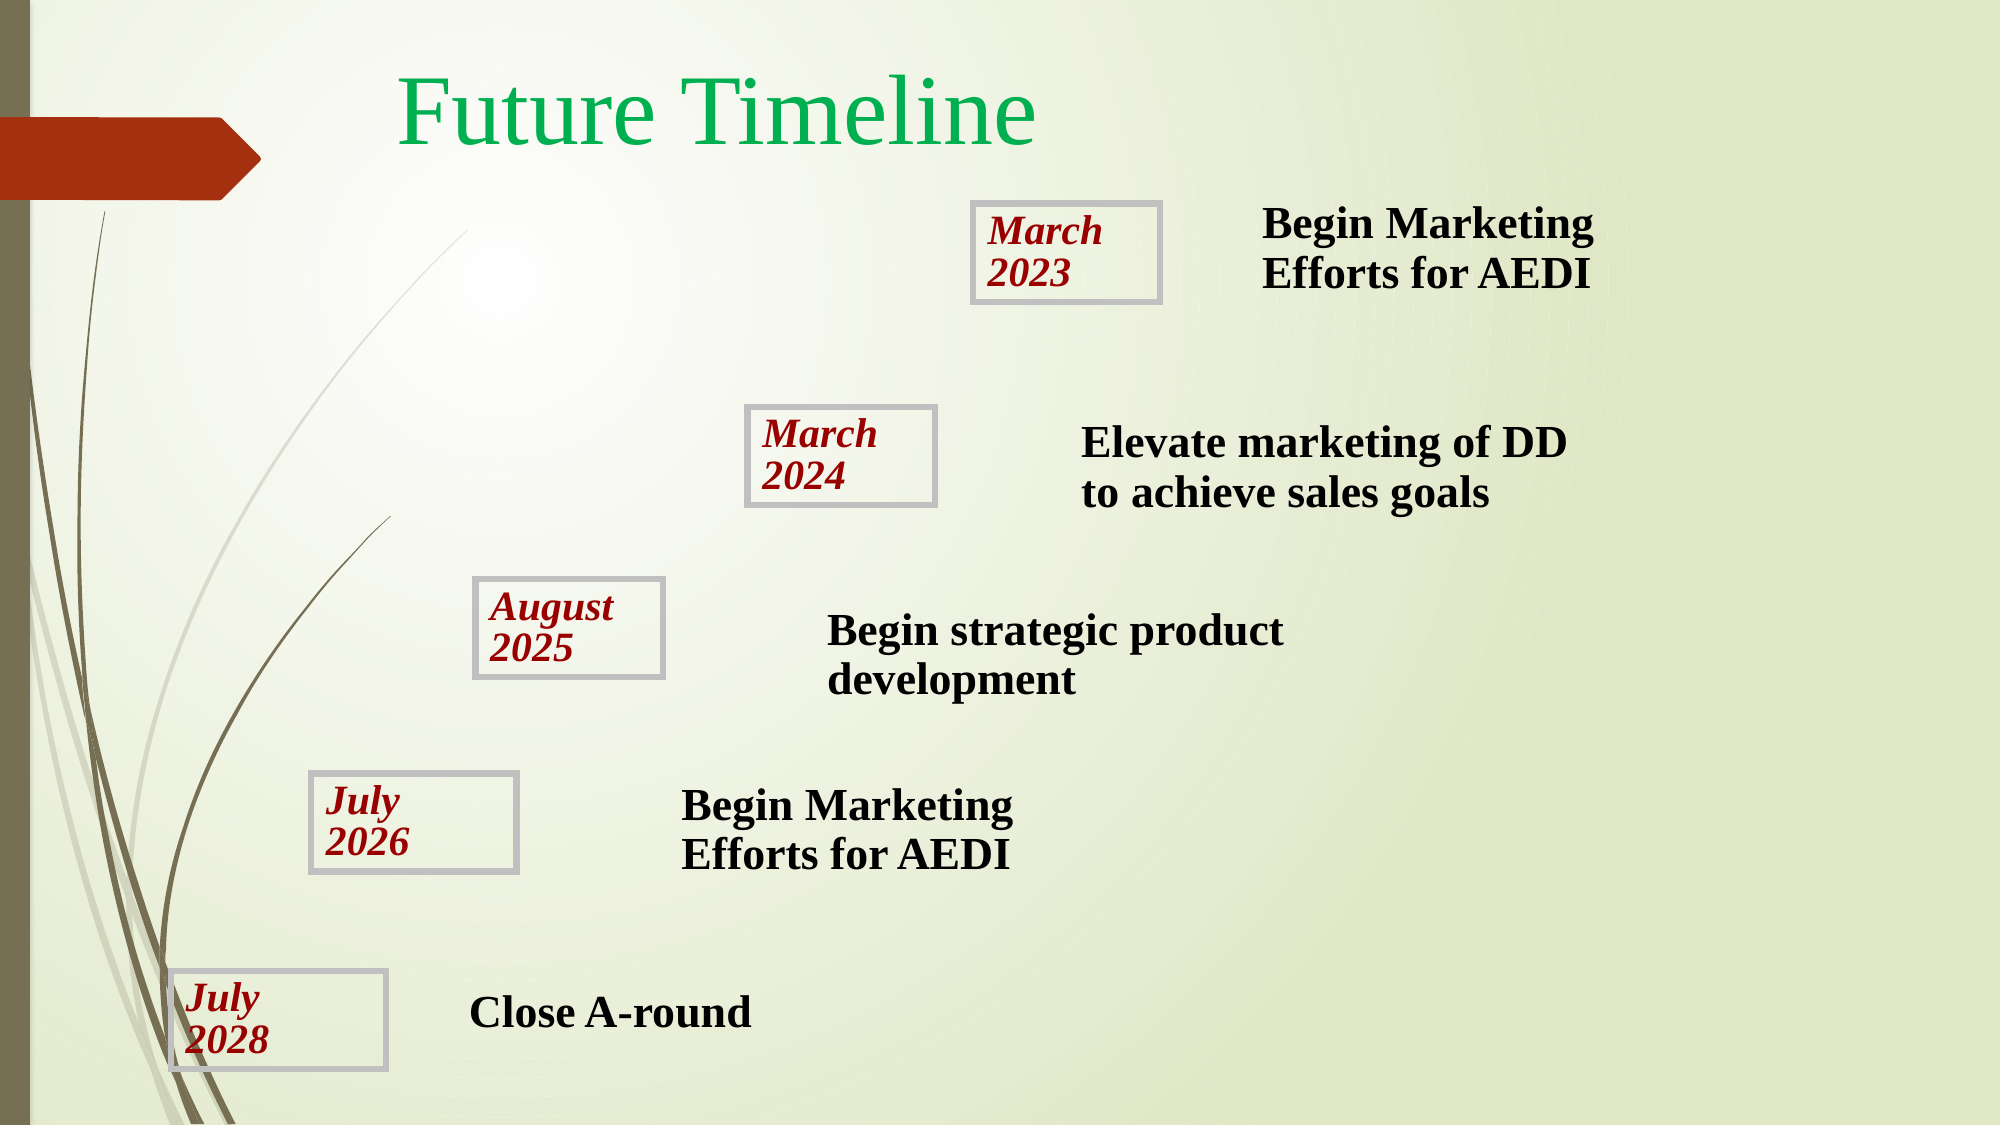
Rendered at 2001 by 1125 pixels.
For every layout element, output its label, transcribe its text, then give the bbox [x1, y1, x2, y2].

text_box July 2028 [170, 970, 387, 1069]
text_box Close A-round [454, 974, 1092, 1044]
text_box March 2023 [972, 203, 1161, 302]
text_box Begin Marketing Efforts for AEDI [1247, 192, 1673, 306]
text_box Begin Marketing Efforts for AEDI [666, 773, 1092, 887]
text_box Elevate marketing of DD to achieve sales goals [1066, 411, 1742, 525]
text_box Future Timeline [311, 37, 1124, 172]
text_box Begin strategic product development [812, 598, 1475, 712]
text_box July 2026 [311, 773, 517, 872]
text_box March 2024 [747, 406, 935, 505]
text_box August 2025 [475, 579, 663, 678]
